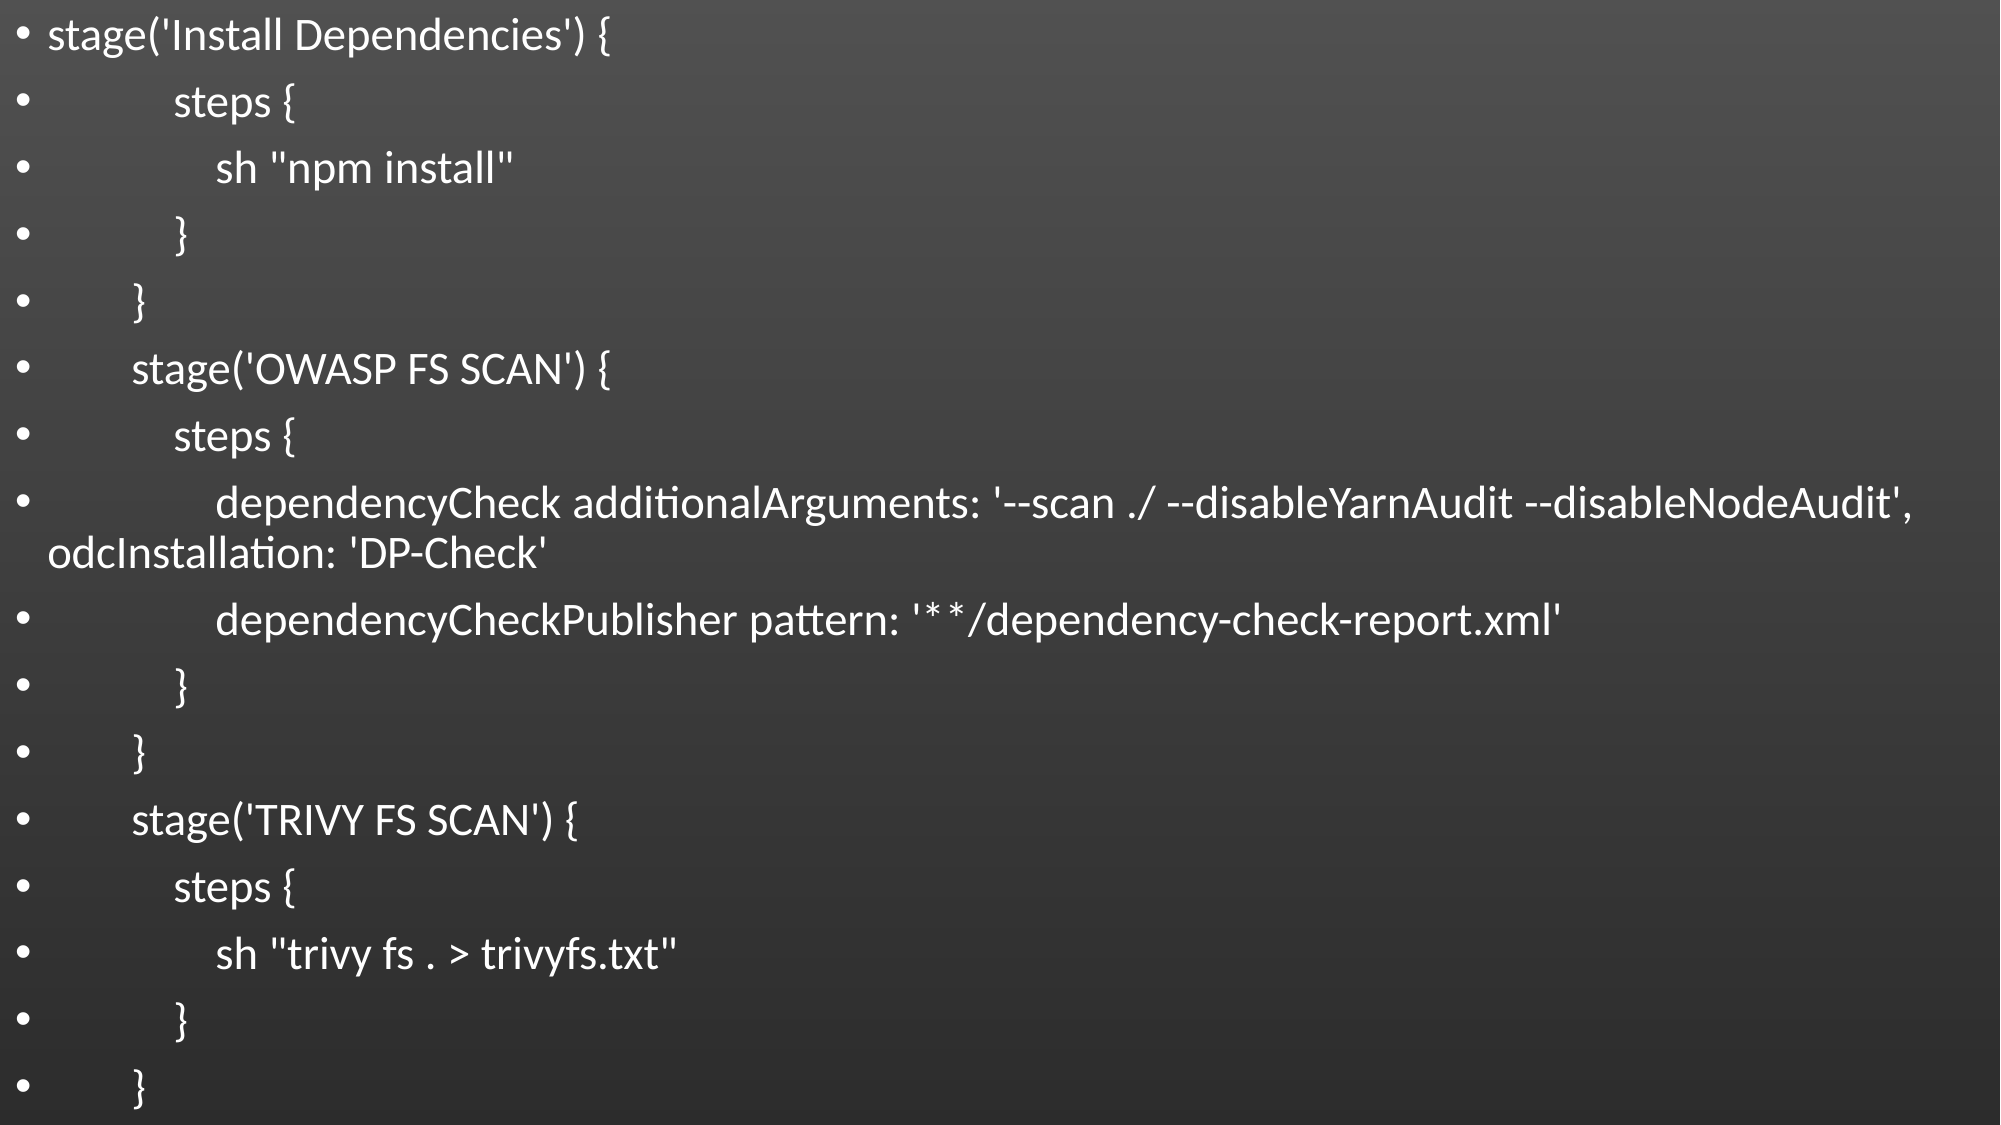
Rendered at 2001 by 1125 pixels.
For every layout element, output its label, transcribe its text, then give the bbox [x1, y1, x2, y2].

list stage('Install Dependencies') { steps { sh "npm install" } } stage('OWASP FS SCAN') { steps { dependencyCheck additionalArguments: '--scan ./ --disableYarnAudit --disableNodeAudit', odcInstallation: 'DP-Check' dependencyCheckPublisher pattern: '**/dependency-check-report.xml' } } stage('TRIVY FS SCAN') { steps { sh "trivy fs . > trivyfs.txt" } } [0, 2, 2000, 1125]
